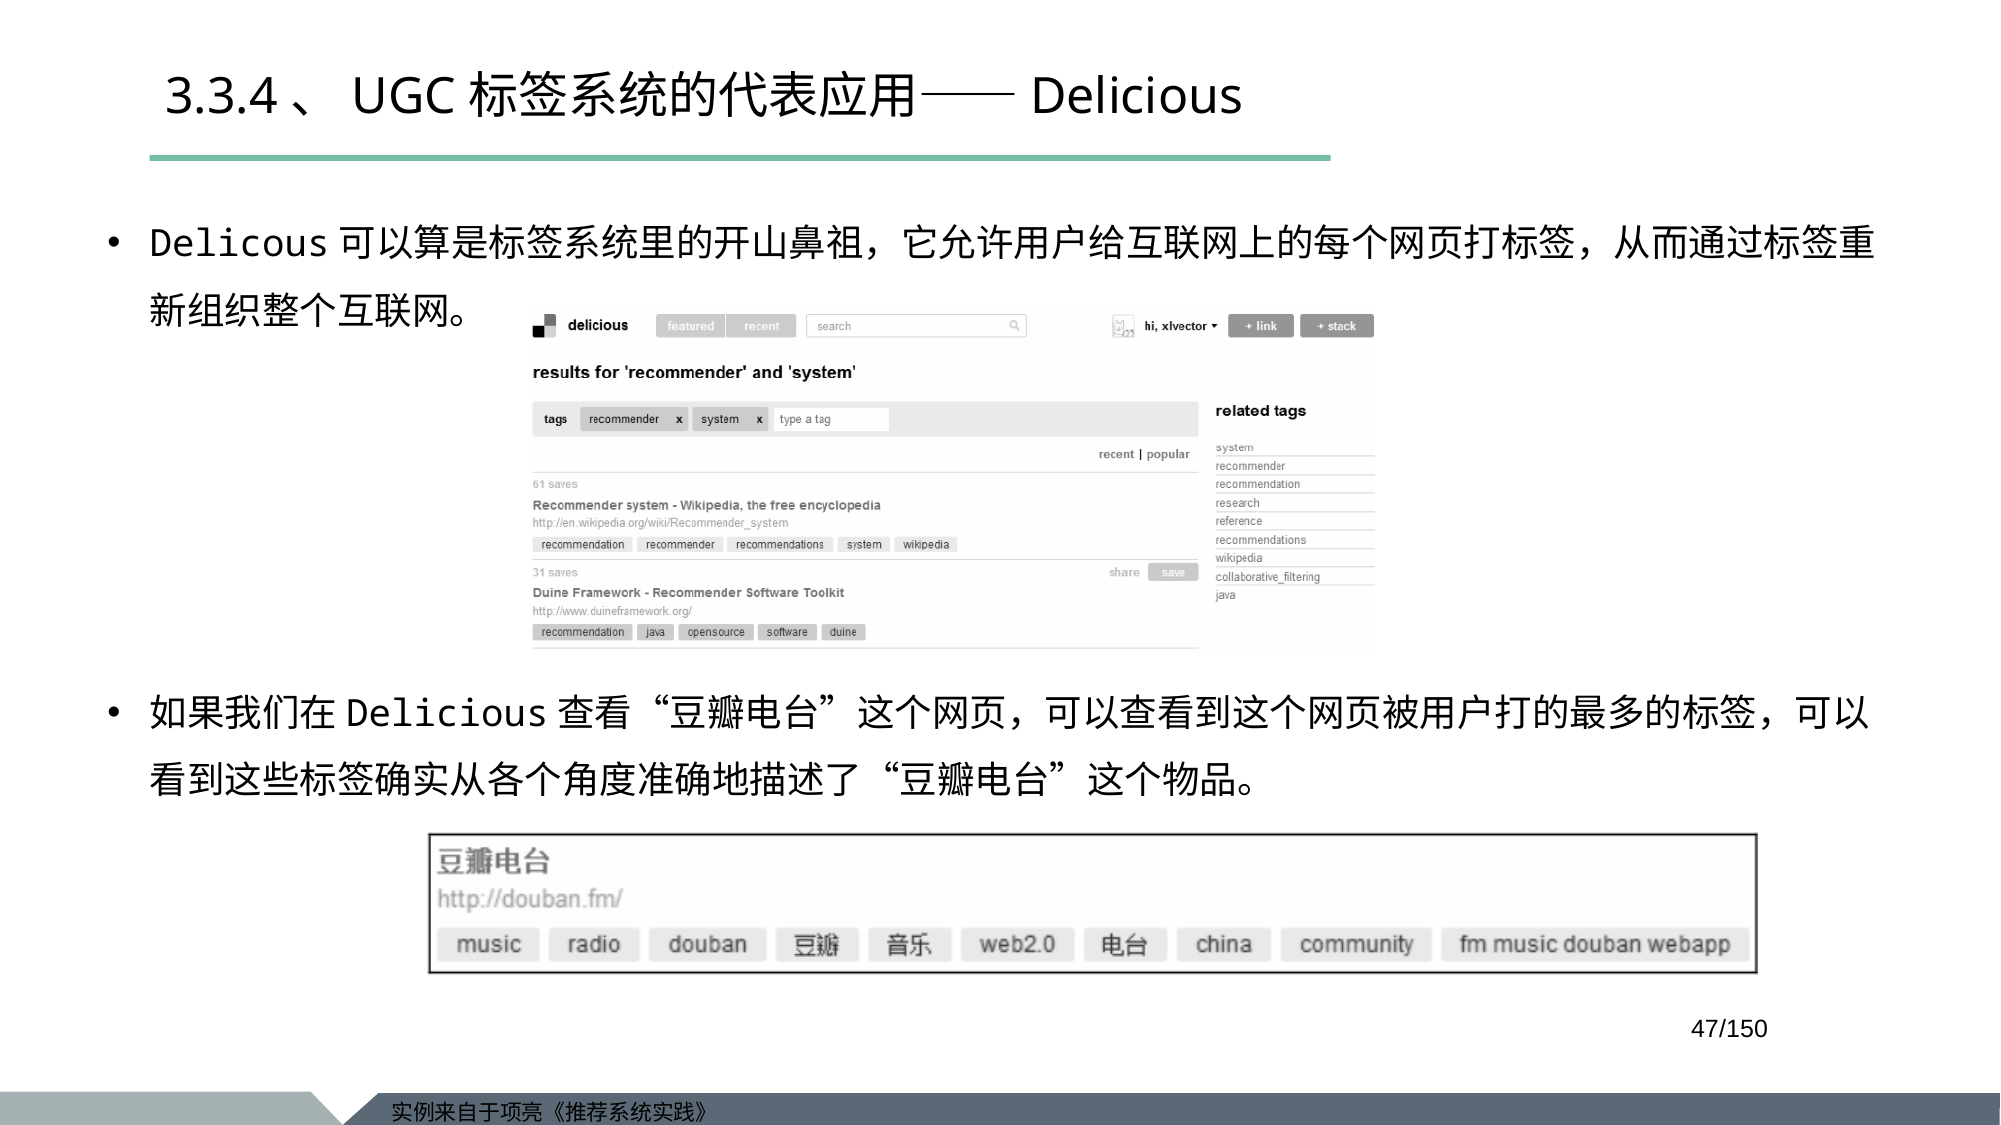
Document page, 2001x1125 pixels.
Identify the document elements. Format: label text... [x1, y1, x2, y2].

slide_number /150 [1680, 1004, 1777, 1051]
text_box 实例来自于项亮《推荐系统实践》 [383, 1091, 761, 1125]
picture [530, 309, 1375, 653]
title 3.3.4、UGC标签系统的代表应用——Delicious [157, 28, 1406, 159]
list Delicous可以算是标签系统里的开山鼻祖，它允许用户给互联网上的每个网页打标签，从而通过标签重新组织整个互联网。 如果我们在Delicious查看“豆瓣电台”这个网页，可以查看到这个网页被用户打的最多的标签，可以看到这些标签确实从各个角度准确地描述了“豆瓣电台”这个物品。 [99, 188, 1901, 959]
picture [422, 825, 1771, 981]
